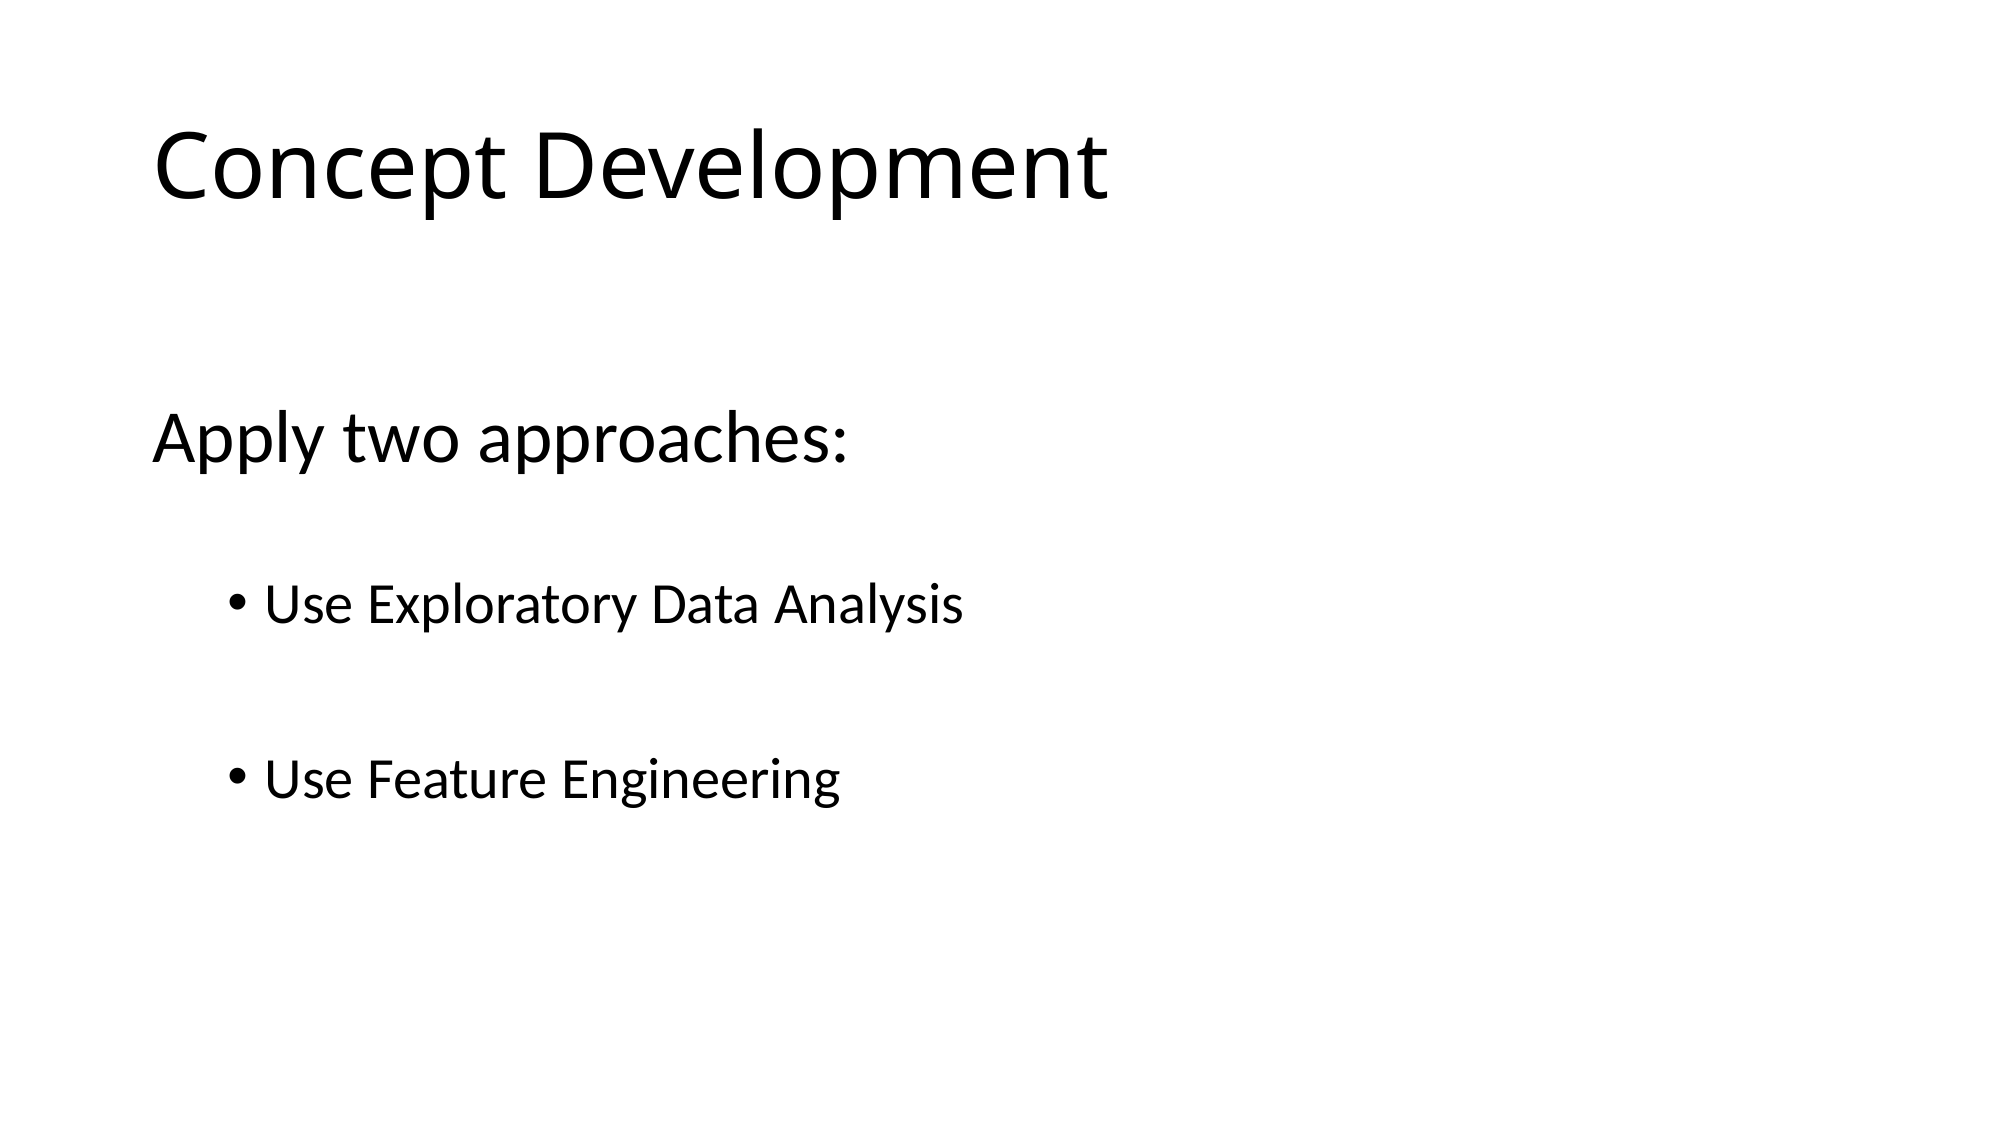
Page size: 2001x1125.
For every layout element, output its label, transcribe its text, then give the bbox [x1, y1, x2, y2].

list Apply two approaches: Use Exploratory Data Analysis Use Feature Engineering [137, 299, 1863, 1014]
title Concept Development [137, 59, 1863, 278]
